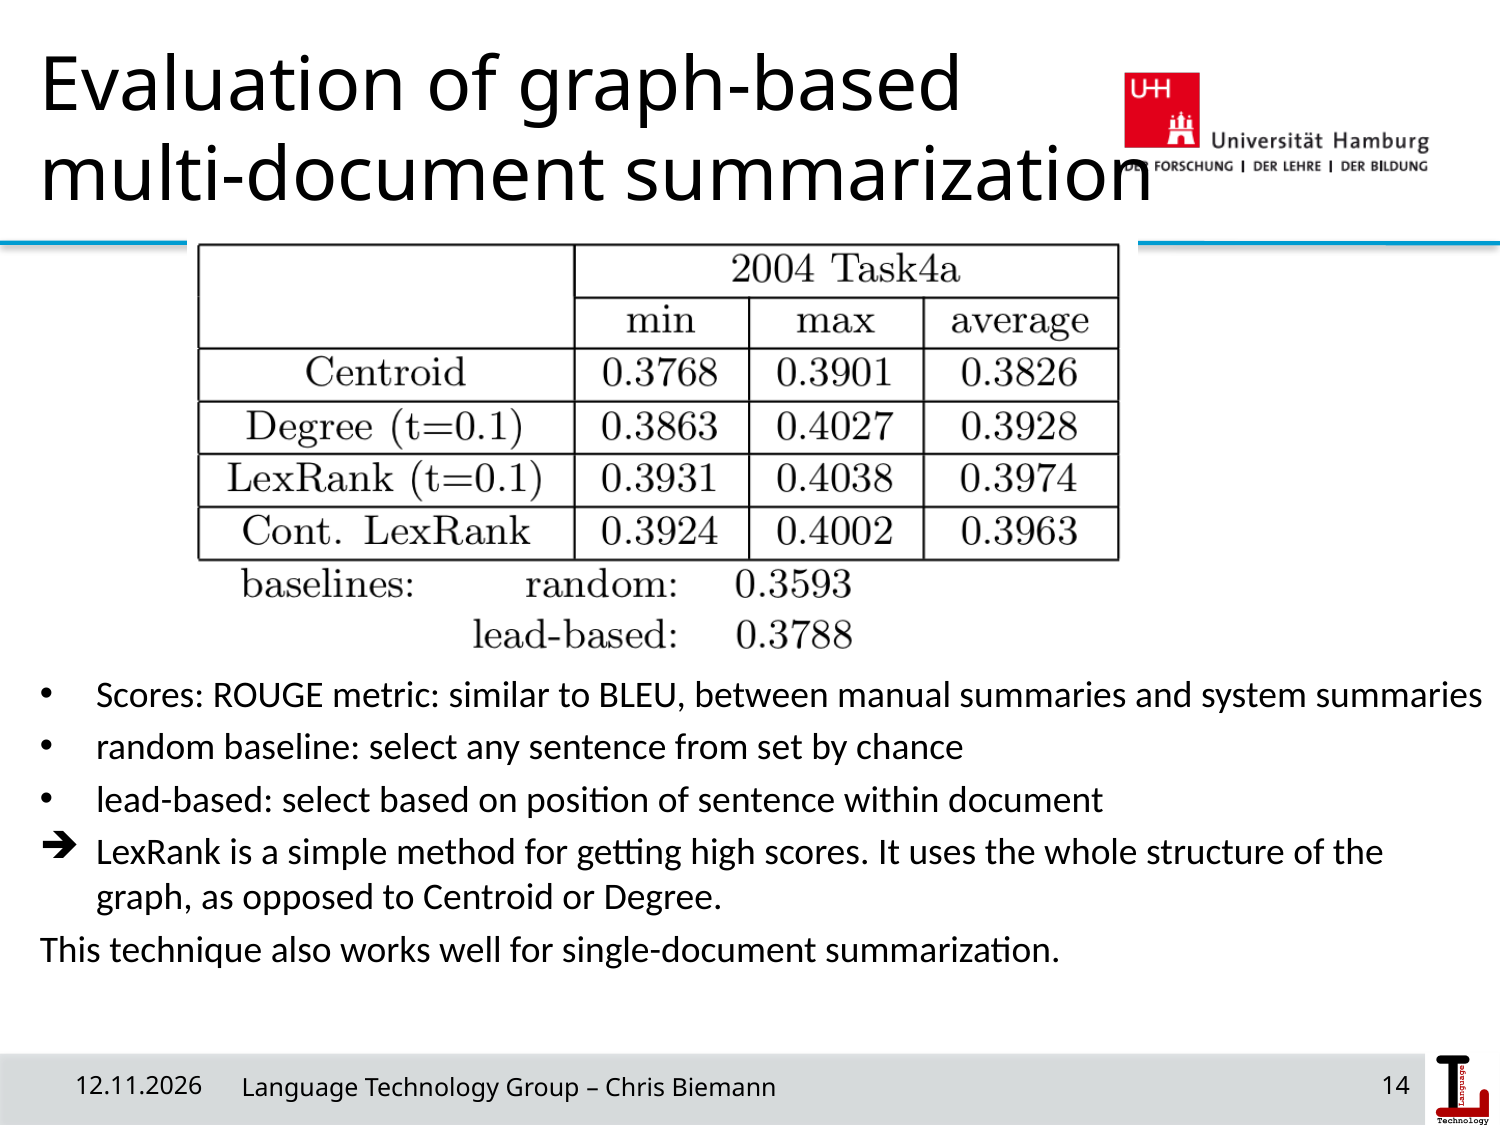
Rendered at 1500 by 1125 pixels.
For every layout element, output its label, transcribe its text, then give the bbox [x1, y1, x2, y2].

text_box Language Technology Group – Chris Biemann [235, 1056, 978, 1117]
text_box 18/06/19 [74, 1056, 224, 1117]
list Scores: ROUGE metric: similar to BLEU, between manual summaries and system summaries random baseline: select any sentence from set by chance lead-based: select based on position of sentence within document LexRank is a simple method for getting high scores. It uses the whole structure of the graph, as opposed to Centroid or Degree. This technique also works well for single-document summarization. [24, 662, 1500, 960]
title Evaluation of graph-based multi-document summarization [24, 27, 1180, 166]
slide_number 14 [1196, 1056, 1425, 1117]
picture [1425, 1052, 1500, 1125]
picture [187, 237, 1138, 657]
